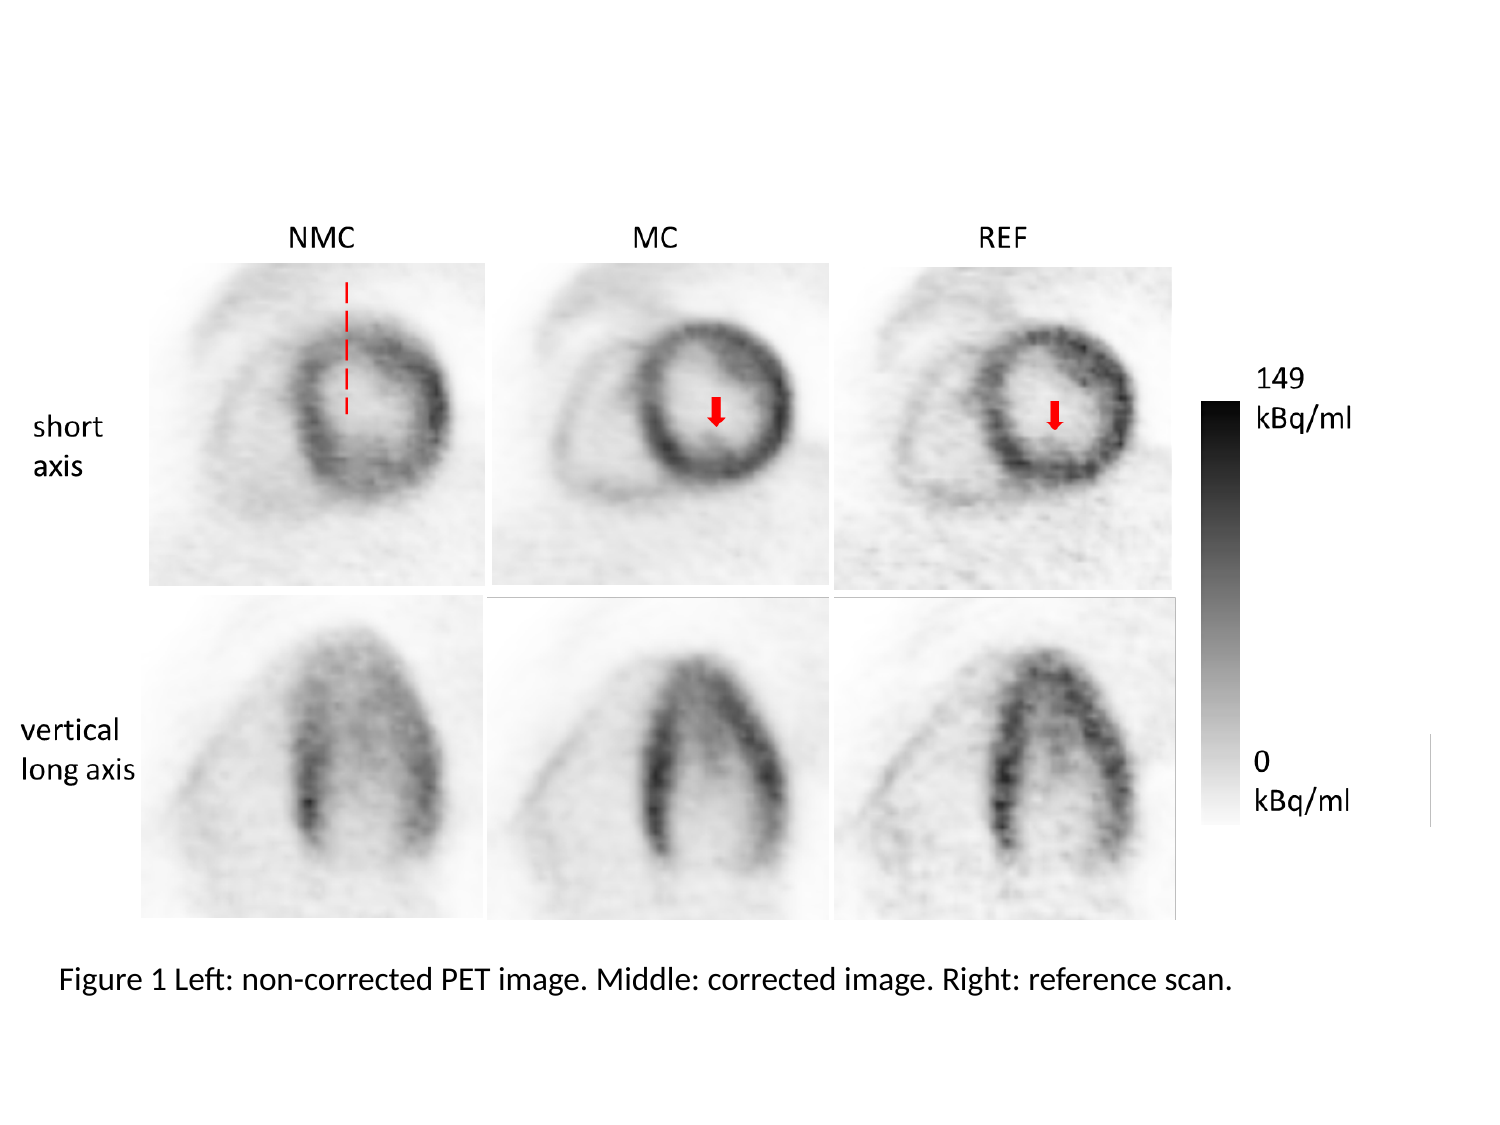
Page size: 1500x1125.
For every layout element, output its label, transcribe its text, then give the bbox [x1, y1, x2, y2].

text_box Figure 1 Left: non-corrected PET image. Middle: corrected image. Right: reference scan. [44, 949, 1456, 1005]
picture [0, 205, 1500, 920]
